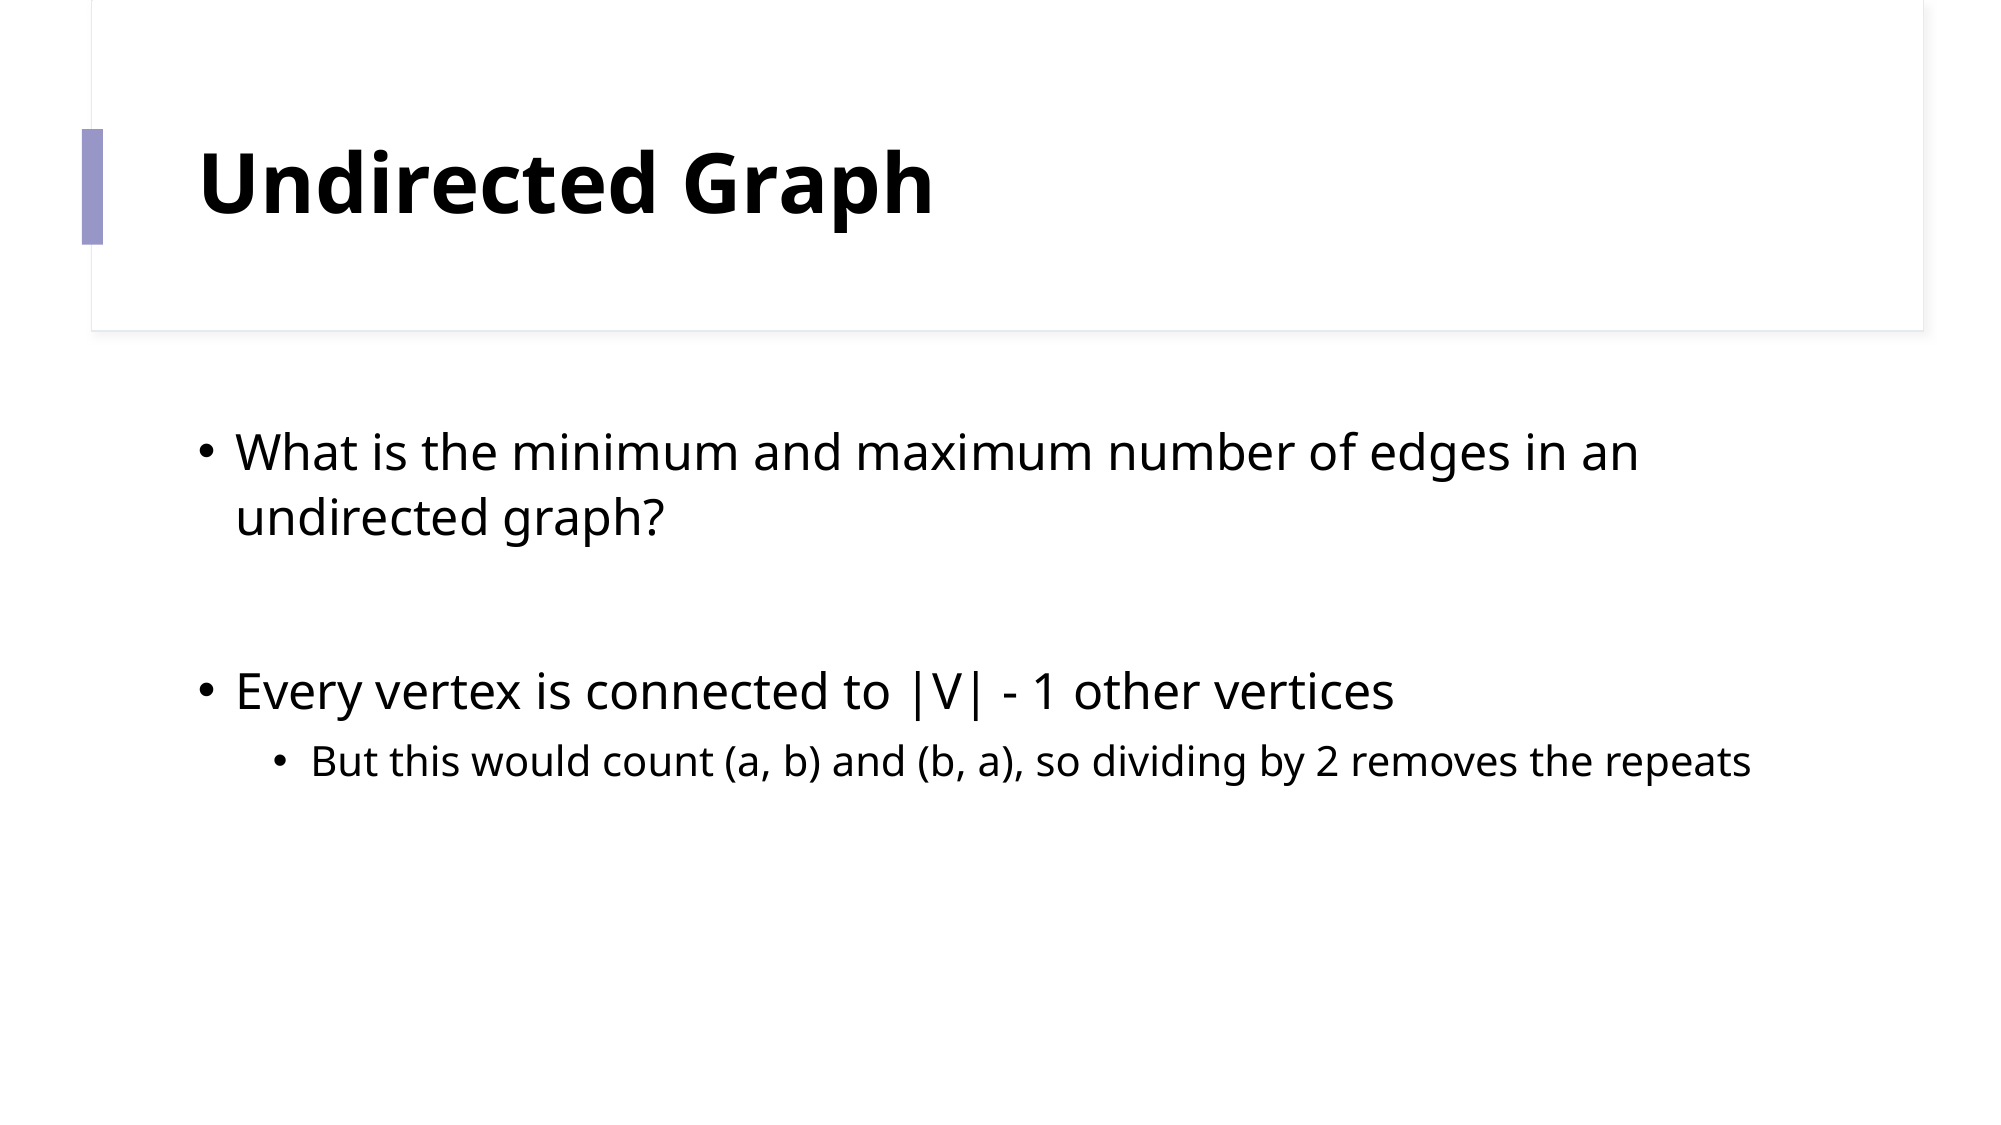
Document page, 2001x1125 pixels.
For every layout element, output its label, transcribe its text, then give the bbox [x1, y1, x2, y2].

title Undirected Graph [183, 90, 1851, 284]
